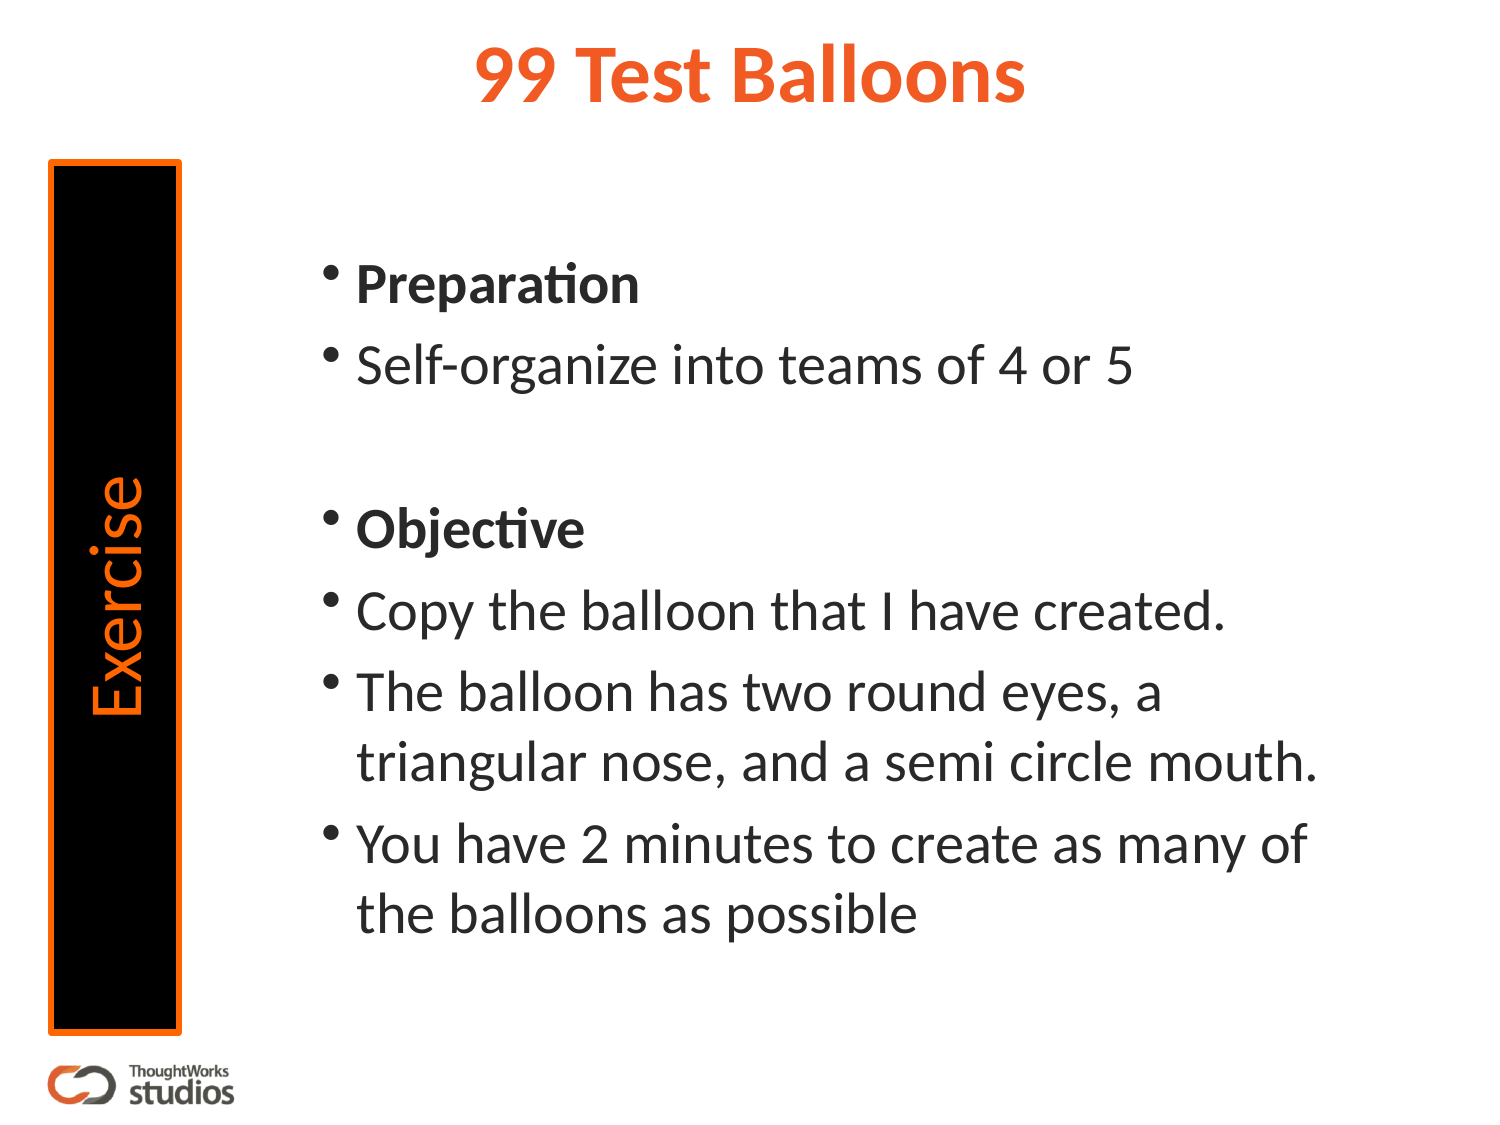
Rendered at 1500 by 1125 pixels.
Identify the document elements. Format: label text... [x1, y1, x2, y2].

text_box Preparation Self-organize into teams of 4 or 5 Objective Copy the balloon that I have created. The balloon has two round eyes, a triangular nose, and a semi circle mouth. You have 2 minutes to create as many of the balloons as possible [306, 237, 1407, 953]
picture [46, 1063, 235, 1105]
title 99 Test Balloons [60, 0, 1440, 138]
